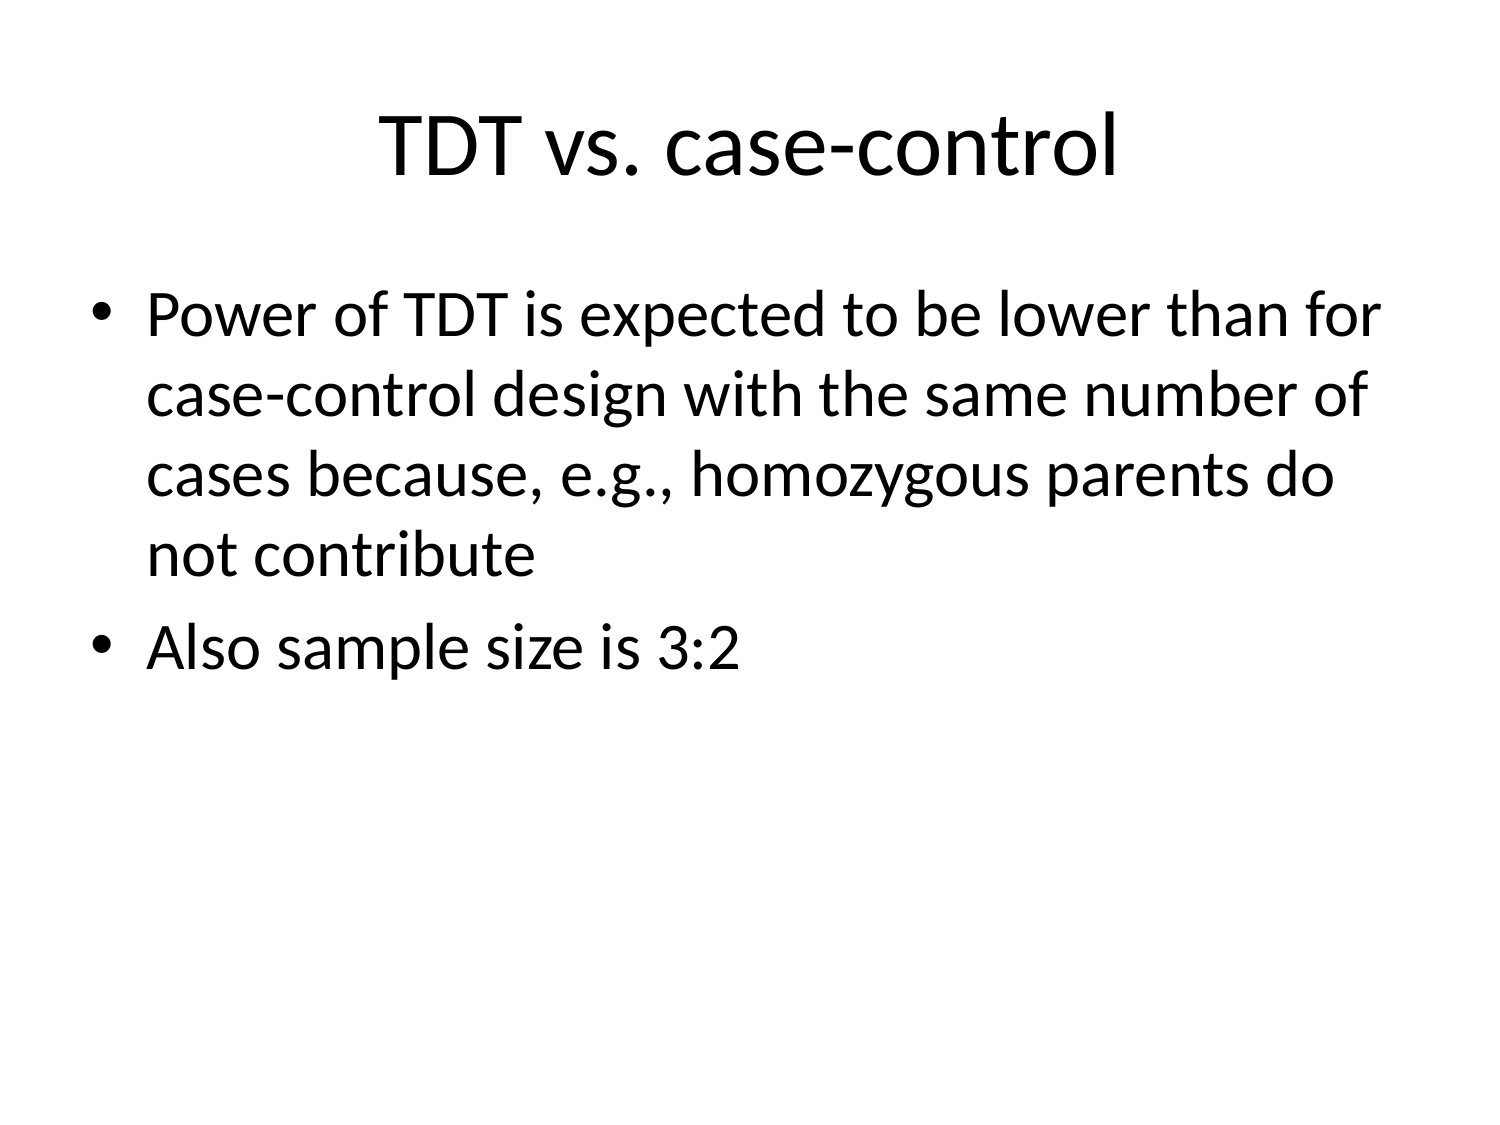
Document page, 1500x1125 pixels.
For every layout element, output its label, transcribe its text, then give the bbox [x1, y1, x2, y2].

list Power of TDT is expected to be lower than for case-control design with the same number of cases because, e.g., homozygous parents do not contribute Also sample size is 3:2 [75, 262, 1425, 1005]
title TDT vs. case-control [75, 45, 1425, 233]
